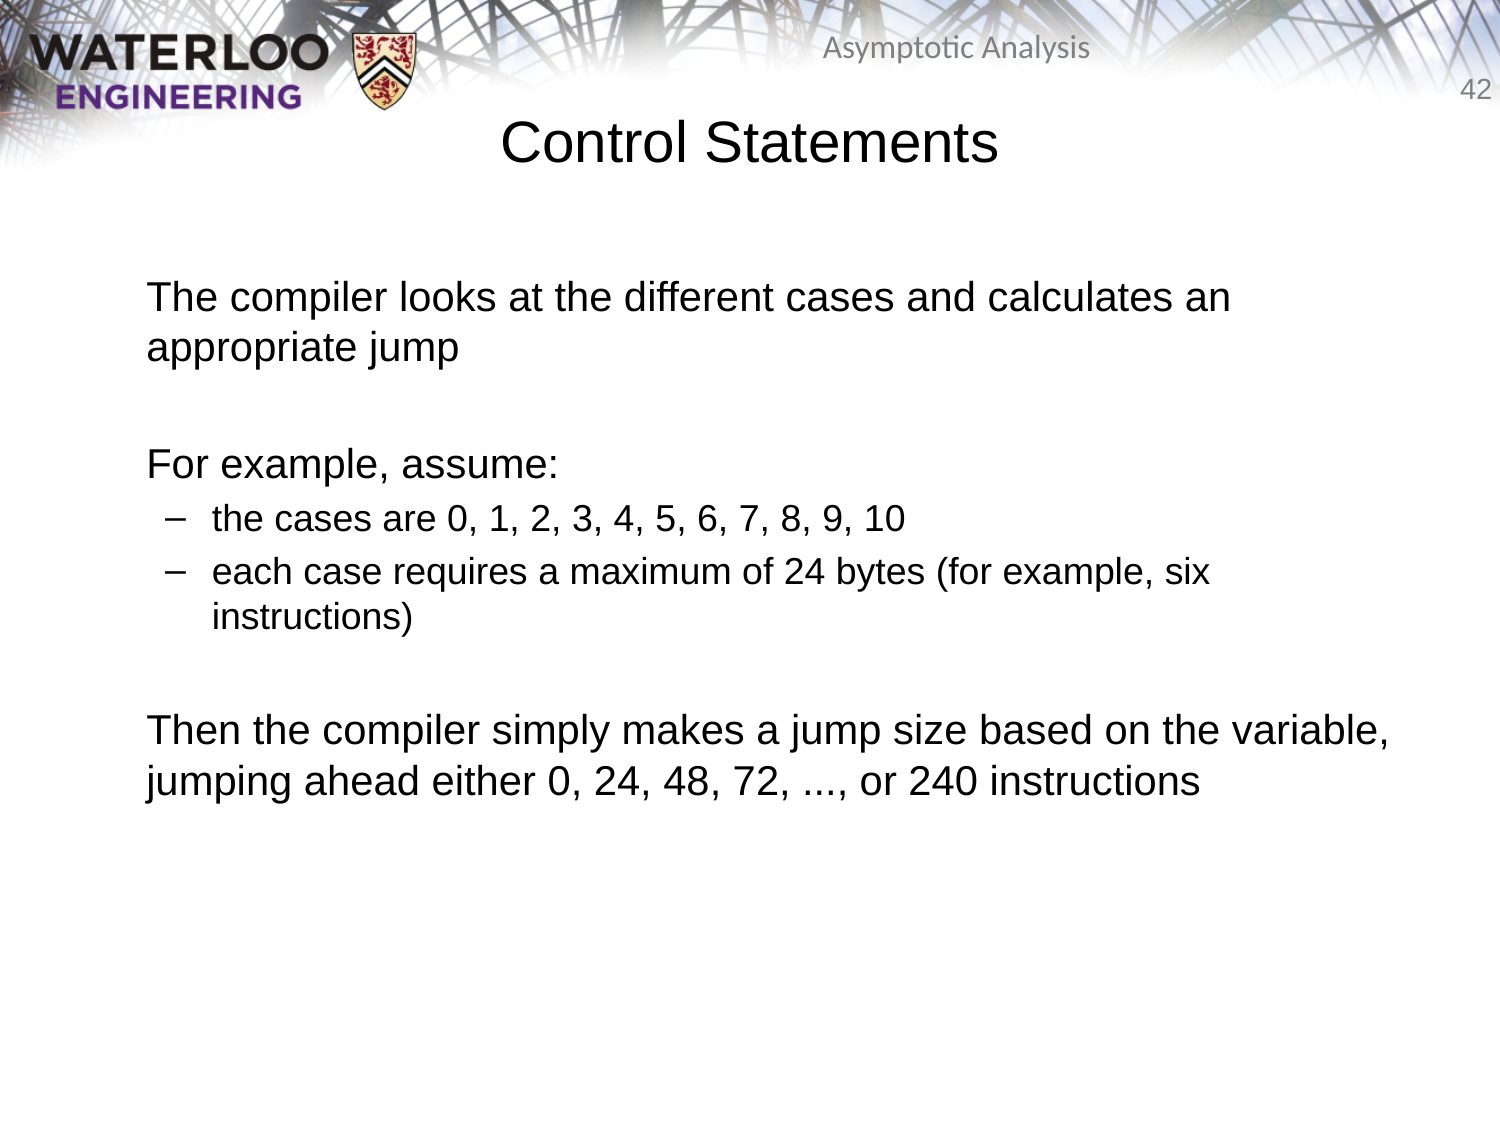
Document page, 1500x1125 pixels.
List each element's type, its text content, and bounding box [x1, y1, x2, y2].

picture [0, 0, 1500, 1125]
list The compiler looks at the different cases and calculates an appropriate jump For example, assume: the cases are 0, 1, 2, 3, 4, 5, 6, 7, 8, 9, 10 each case requires a maximum of 24 bytes (for example, six instructions) Then the compiler simply makes a jump size based on the variable, jumping ahead either 0, 24, 48, 72, ..., or 240 instructions [74, 262, 1426, 1006]
title Control Statements [74, 44, 1426, 233]
